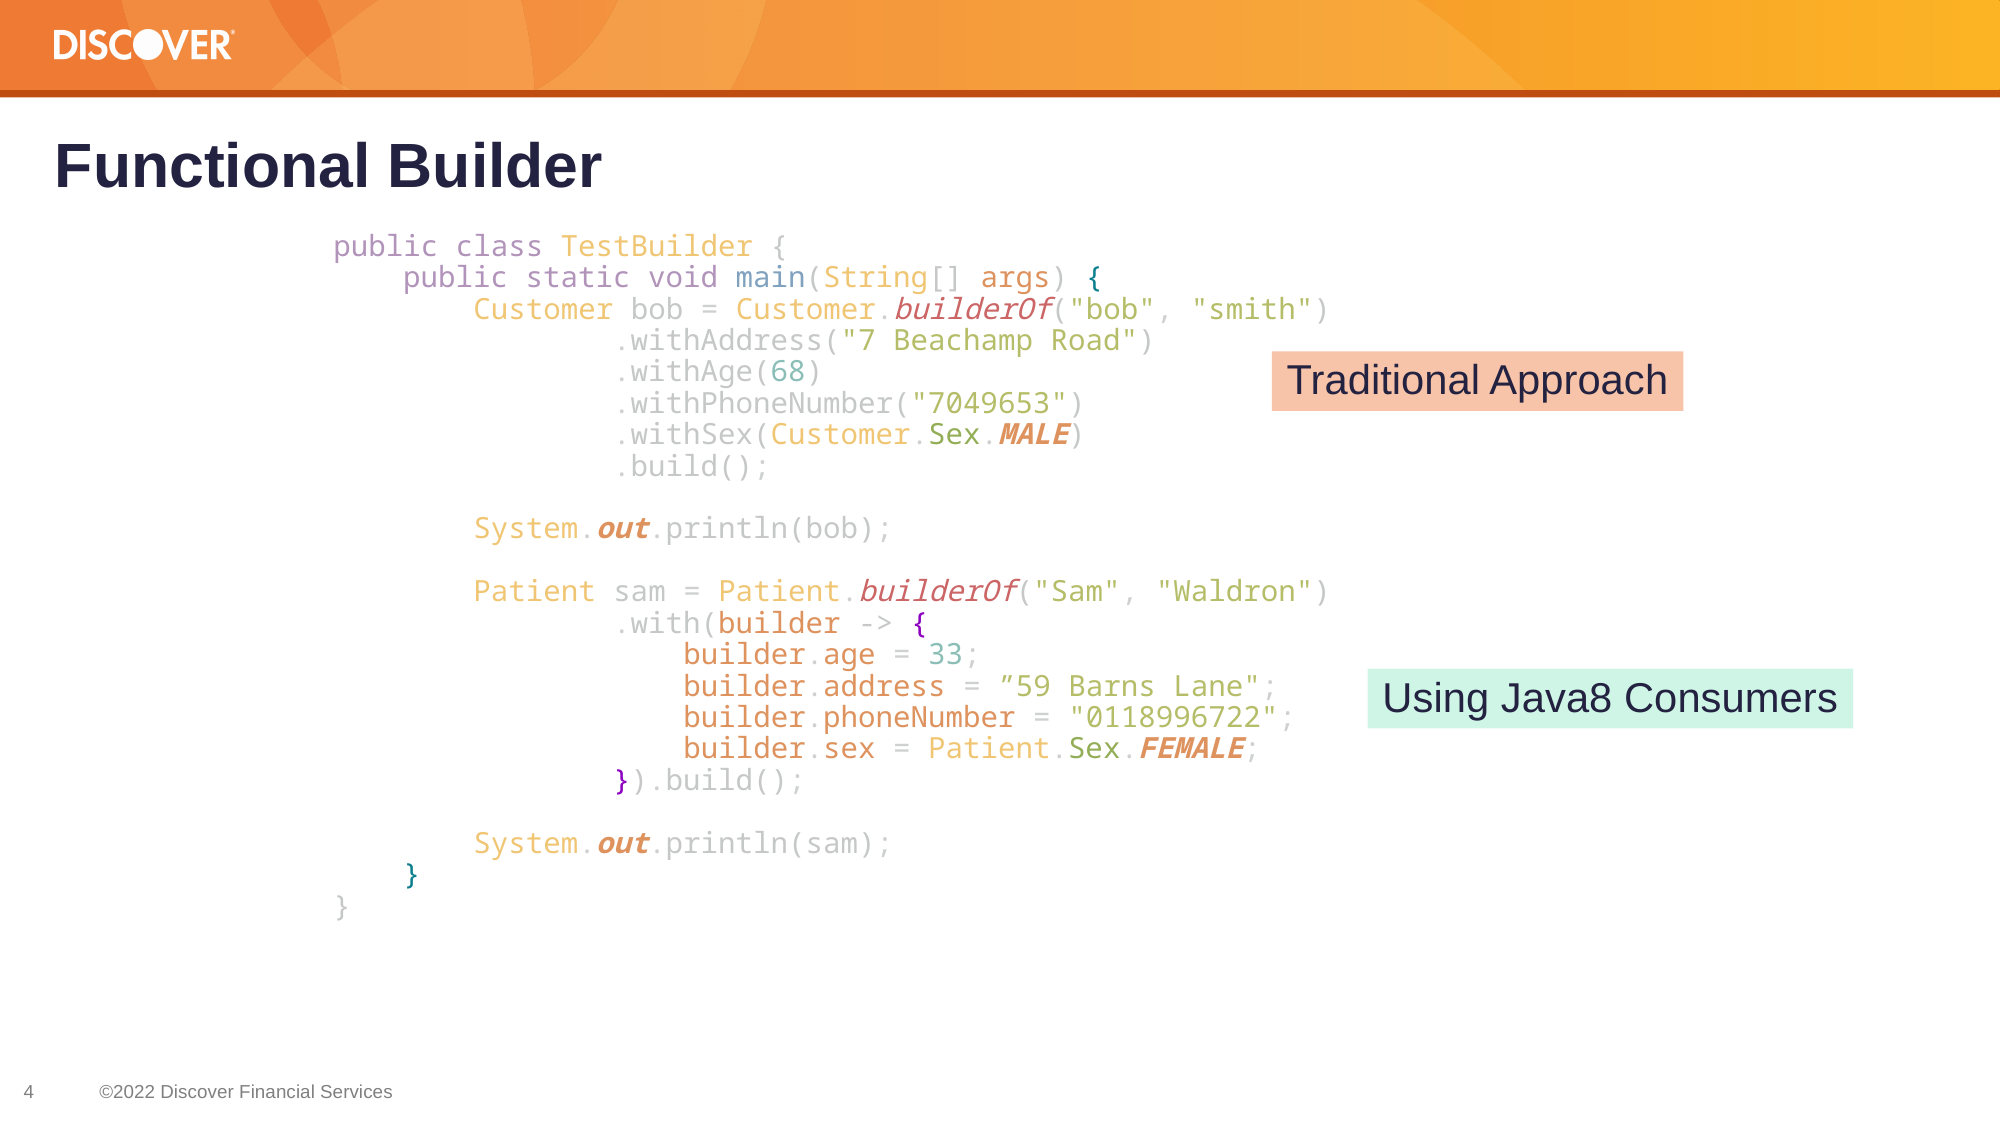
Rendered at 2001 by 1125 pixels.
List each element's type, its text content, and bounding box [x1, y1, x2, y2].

title Functional Builder [54, 97, 1945, 225]
picture [0, 0, 1795, 90]
text_box Using Java8 Consumers [1367, 668, 1854, 729]
text_box public class TestBuilder { public static void main(String[] args) { Customer bob = Customer.builderOf("bob", "smith") .withAddress("7 Beachamp Road") .withAge(68) .withPhoneNumber("7049653") .withSex(Customer.Sex.MALE) .build(); System.out.println(bob); Patient sam = Patient.builderOf("Sam", "Waldron") .with(builder -> { builder.age = 33; builder.address = ”59 Barns Lane"; builder.phoneNumber = "0118996722"; builder.sex = Patient.Sex.FEMALE; }).build(); System.out.println(sam); } } [318, 223, 1346, 1000]
text_box Traditional Approach [1271, 351, 1684, 411]
